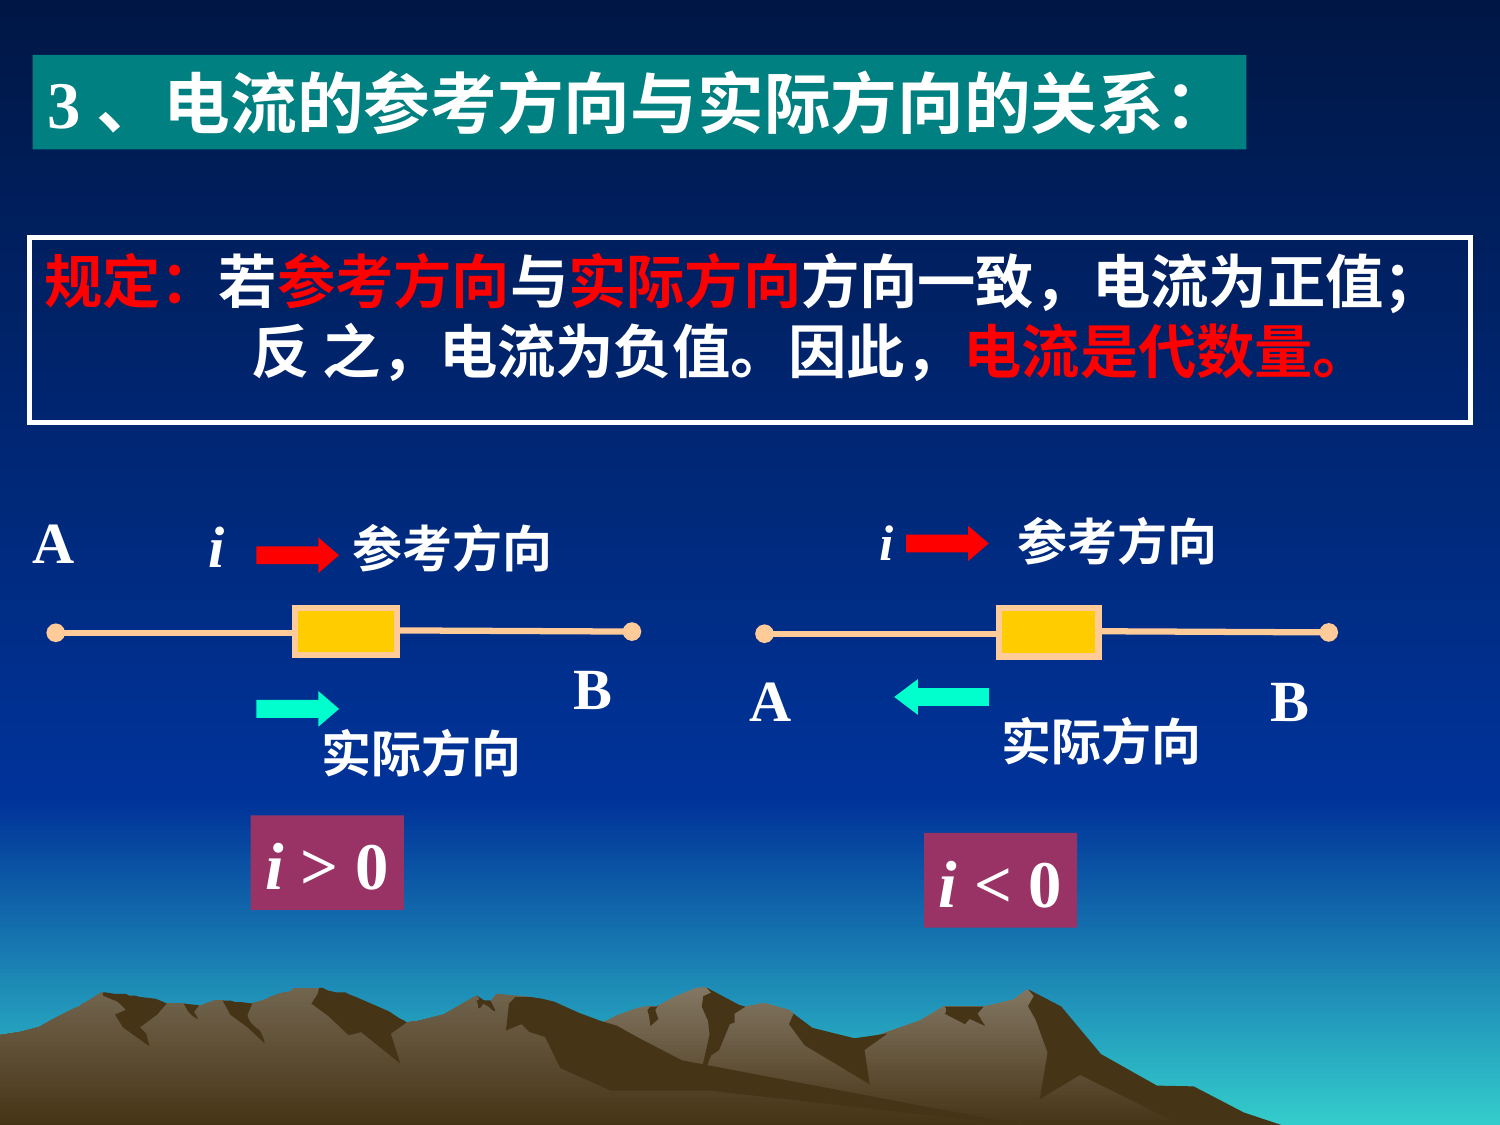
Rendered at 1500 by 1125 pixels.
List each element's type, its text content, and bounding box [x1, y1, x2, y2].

text_box B [1236, 655, 1344, 741]
text_box i < 0 [924, 832, 1078, 928]
text_box A [717, 655, 824, 741]
text_box [906, 525, 989, 562]
text_box 实际方向 [280, 725, 564, 790]
text_box A [0, 497, 107, 583]
text_box i 参考方向 [850, 503, 1247, 579]
text_box i > 0 [250, 815, 404, 910]
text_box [764, 608, 1332, 728]
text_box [55, 608, 635, 725]
text_box i 参考方向 [102, 502, 658, 587]
text_box [256, 537, 340, 574]
text_box 规定：若参考方向与实际方向方向一致，电流为正值；反 之，电流为负值。因此，电流是代数量。 [29, 237, 1471, 423]
text_box 3、电流的参考方向与实际方向的关系： [32, 54, 1247, 150]
text_box B [540, 643, 647, 729]
text_box 实际方向 [965, 728, 1237, 778]
